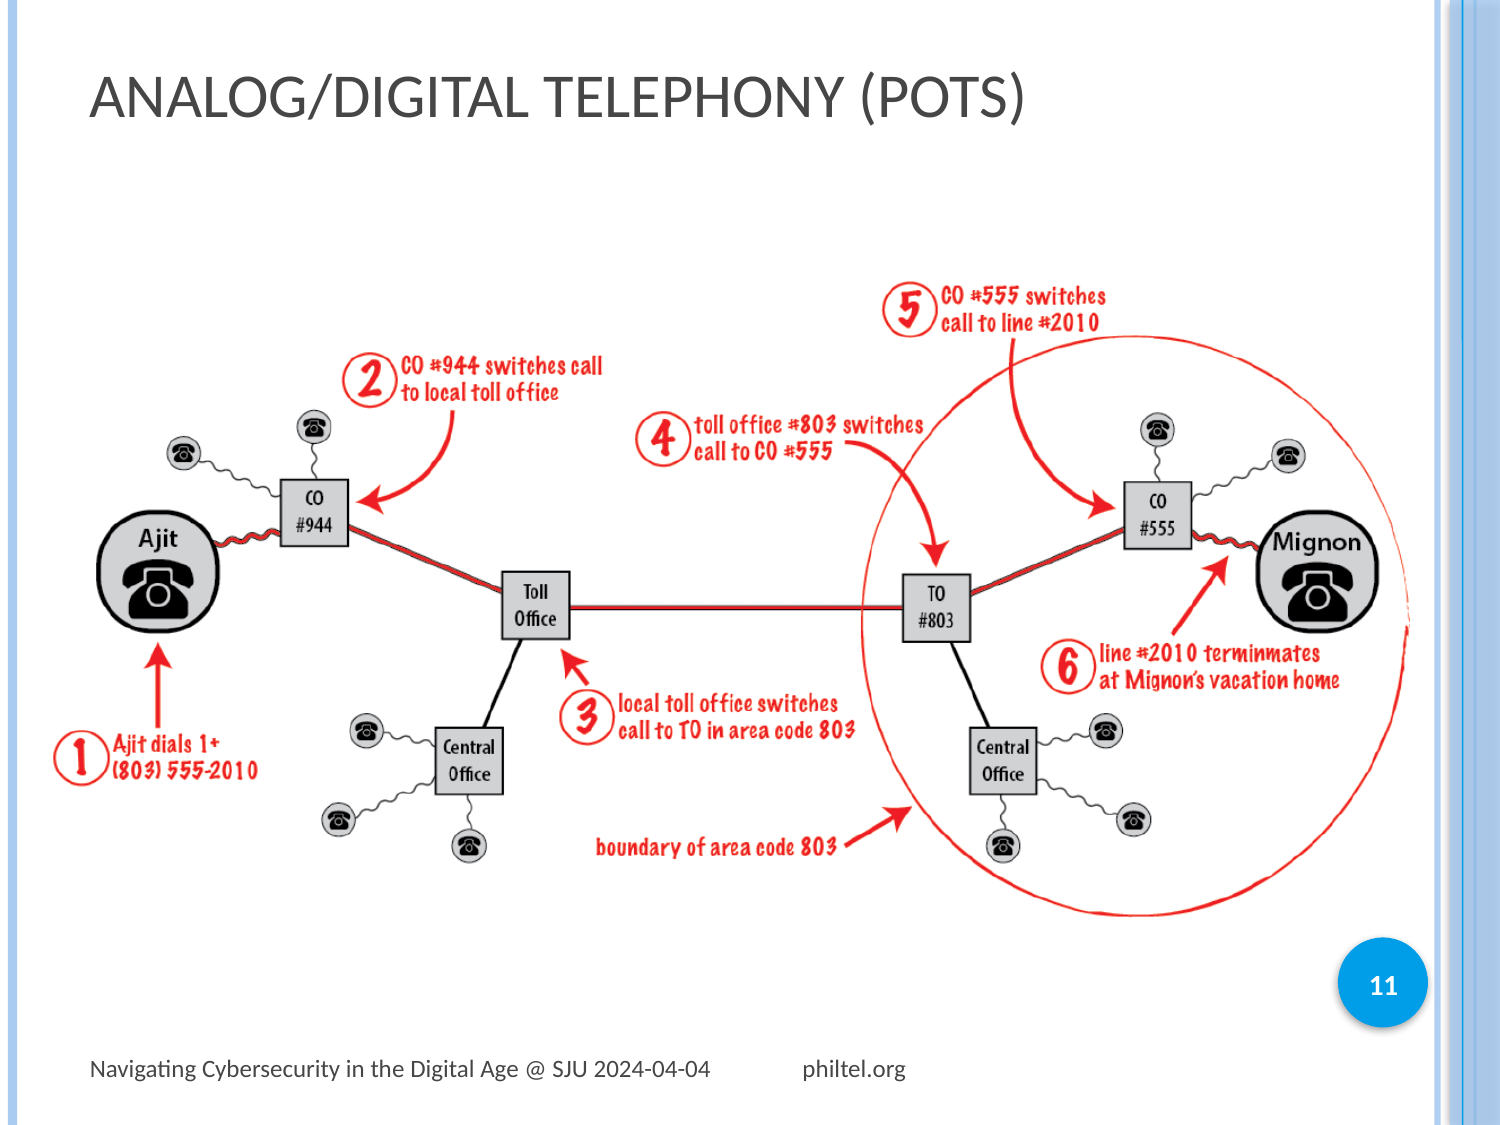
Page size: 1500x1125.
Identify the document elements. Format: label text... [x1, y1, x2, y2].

title Analog/Digital Telephony (POTS) [75, 45, 1300, 138]
picture [49, 274, 1413, 919]
footer Navigating Cybersecurity in the Digital Age @ SJU 2024-04-04 philtel.org [75, 1037, 1313, 1098]
slide_number 11 [1333, 940, 1434, 1027]
